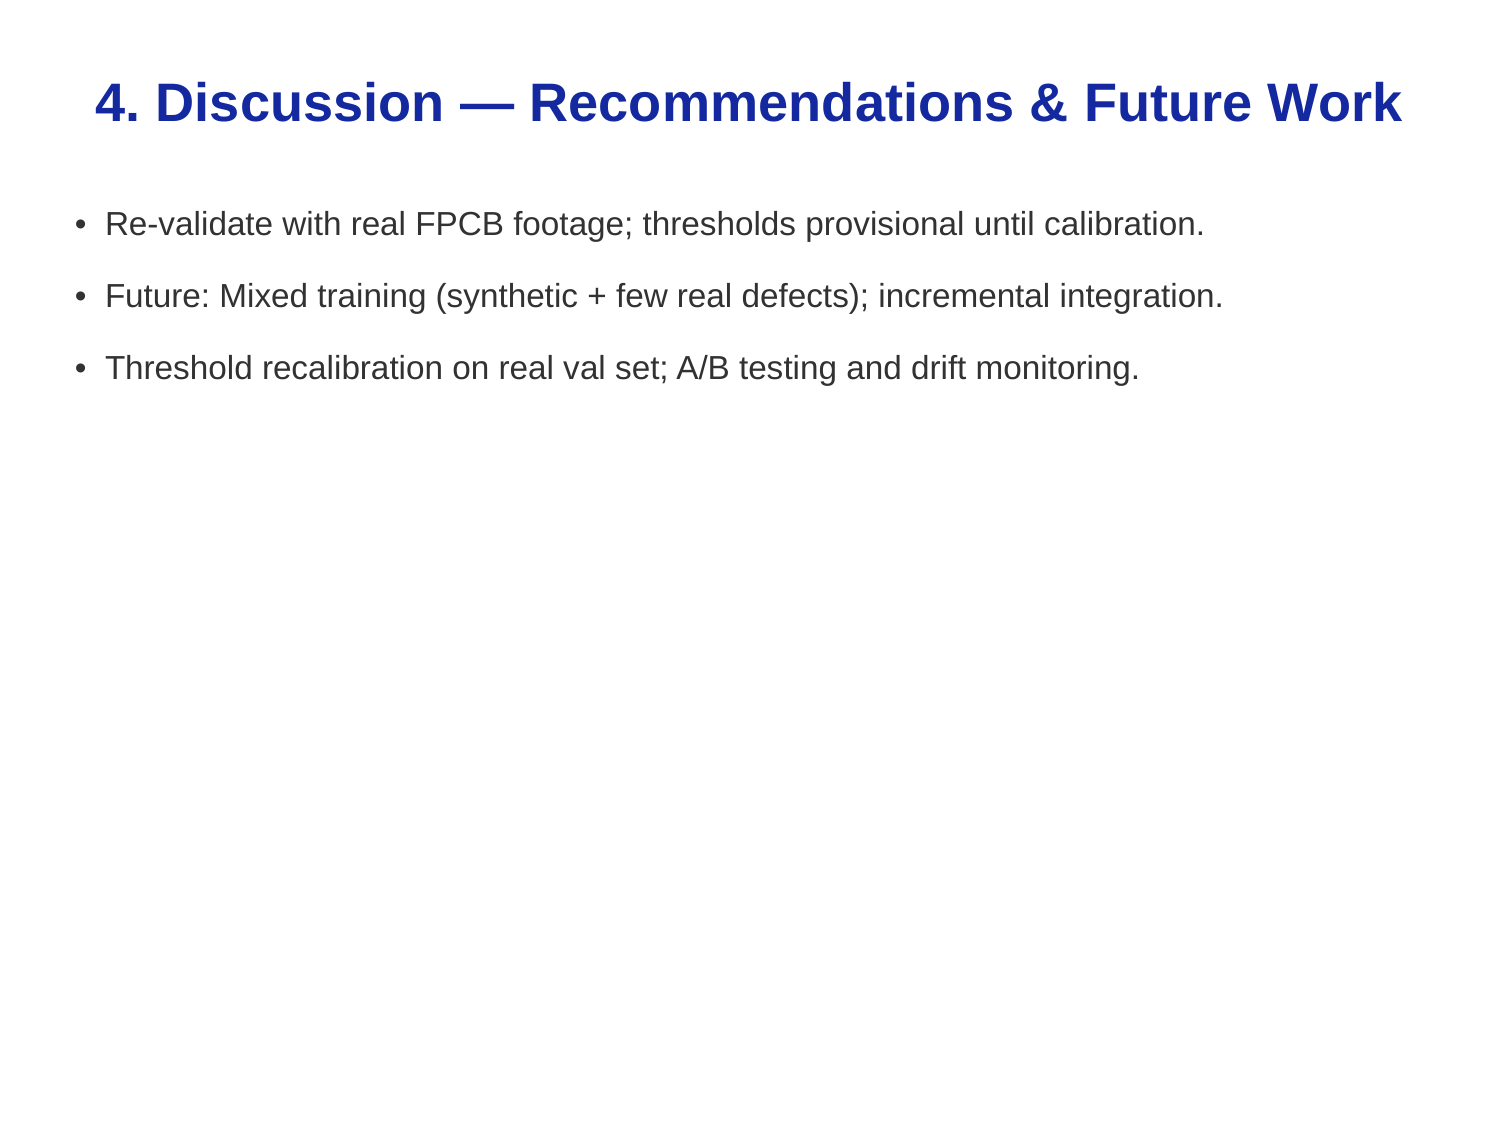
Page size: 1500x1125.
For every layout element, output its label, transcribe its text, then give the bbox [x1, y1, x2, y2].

text_box 4. Discussion — Recommendations & Future Work [80, 59, 1420, 140]
text_box • Future: Mixed training (synthetic + few real defects); incremental integration. [59, 266, 1440, 322]
text_box • Threshold recalibration on real val set; A/B testing and drift monitoring. [59, 338, 1440, 394]
text_box • Re-validate with real FPCB footage; thresholds provisional until calibration. [59, 194, 1440, 250]
